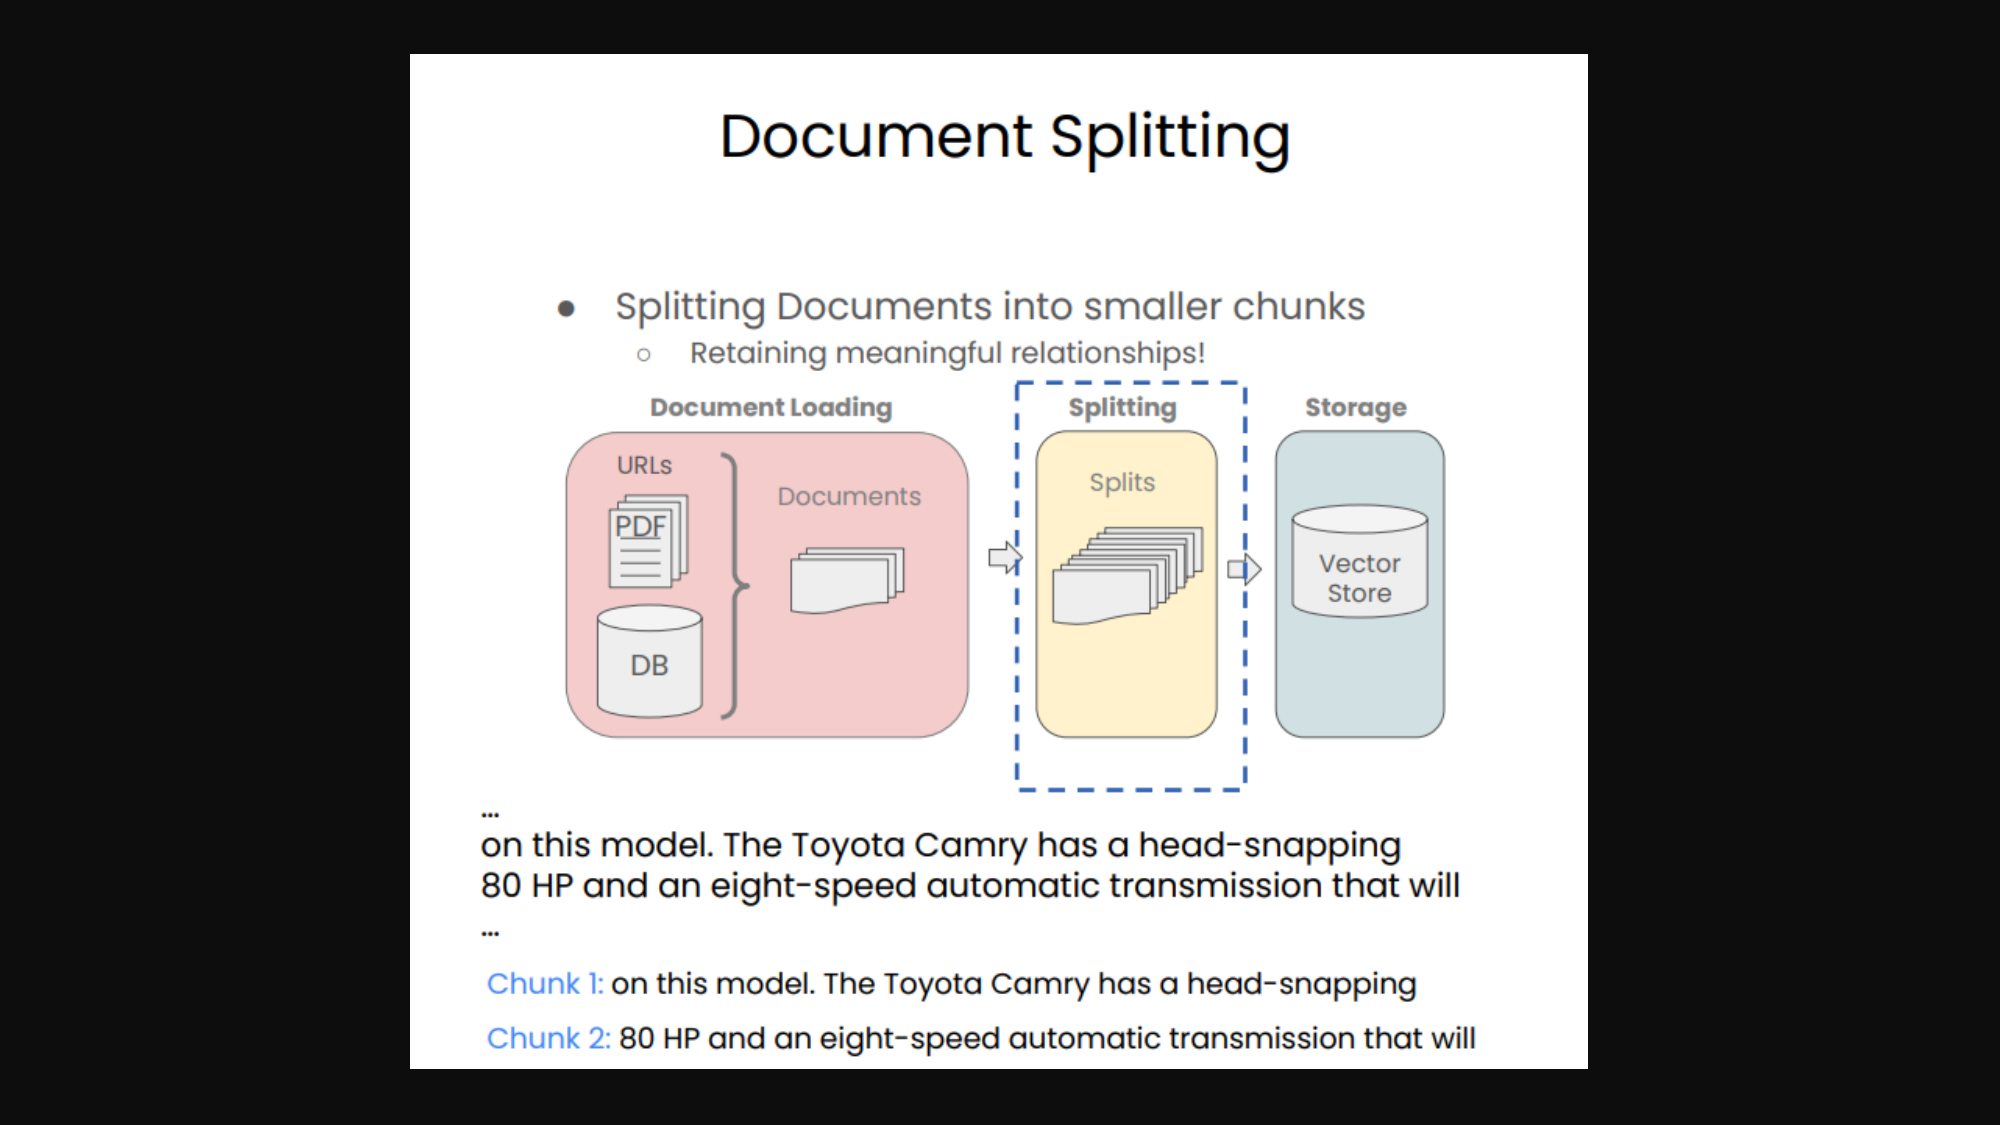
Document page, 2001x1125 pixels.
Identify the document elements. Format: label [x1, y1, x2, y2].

picture [410, 54, 1589, 1069]
